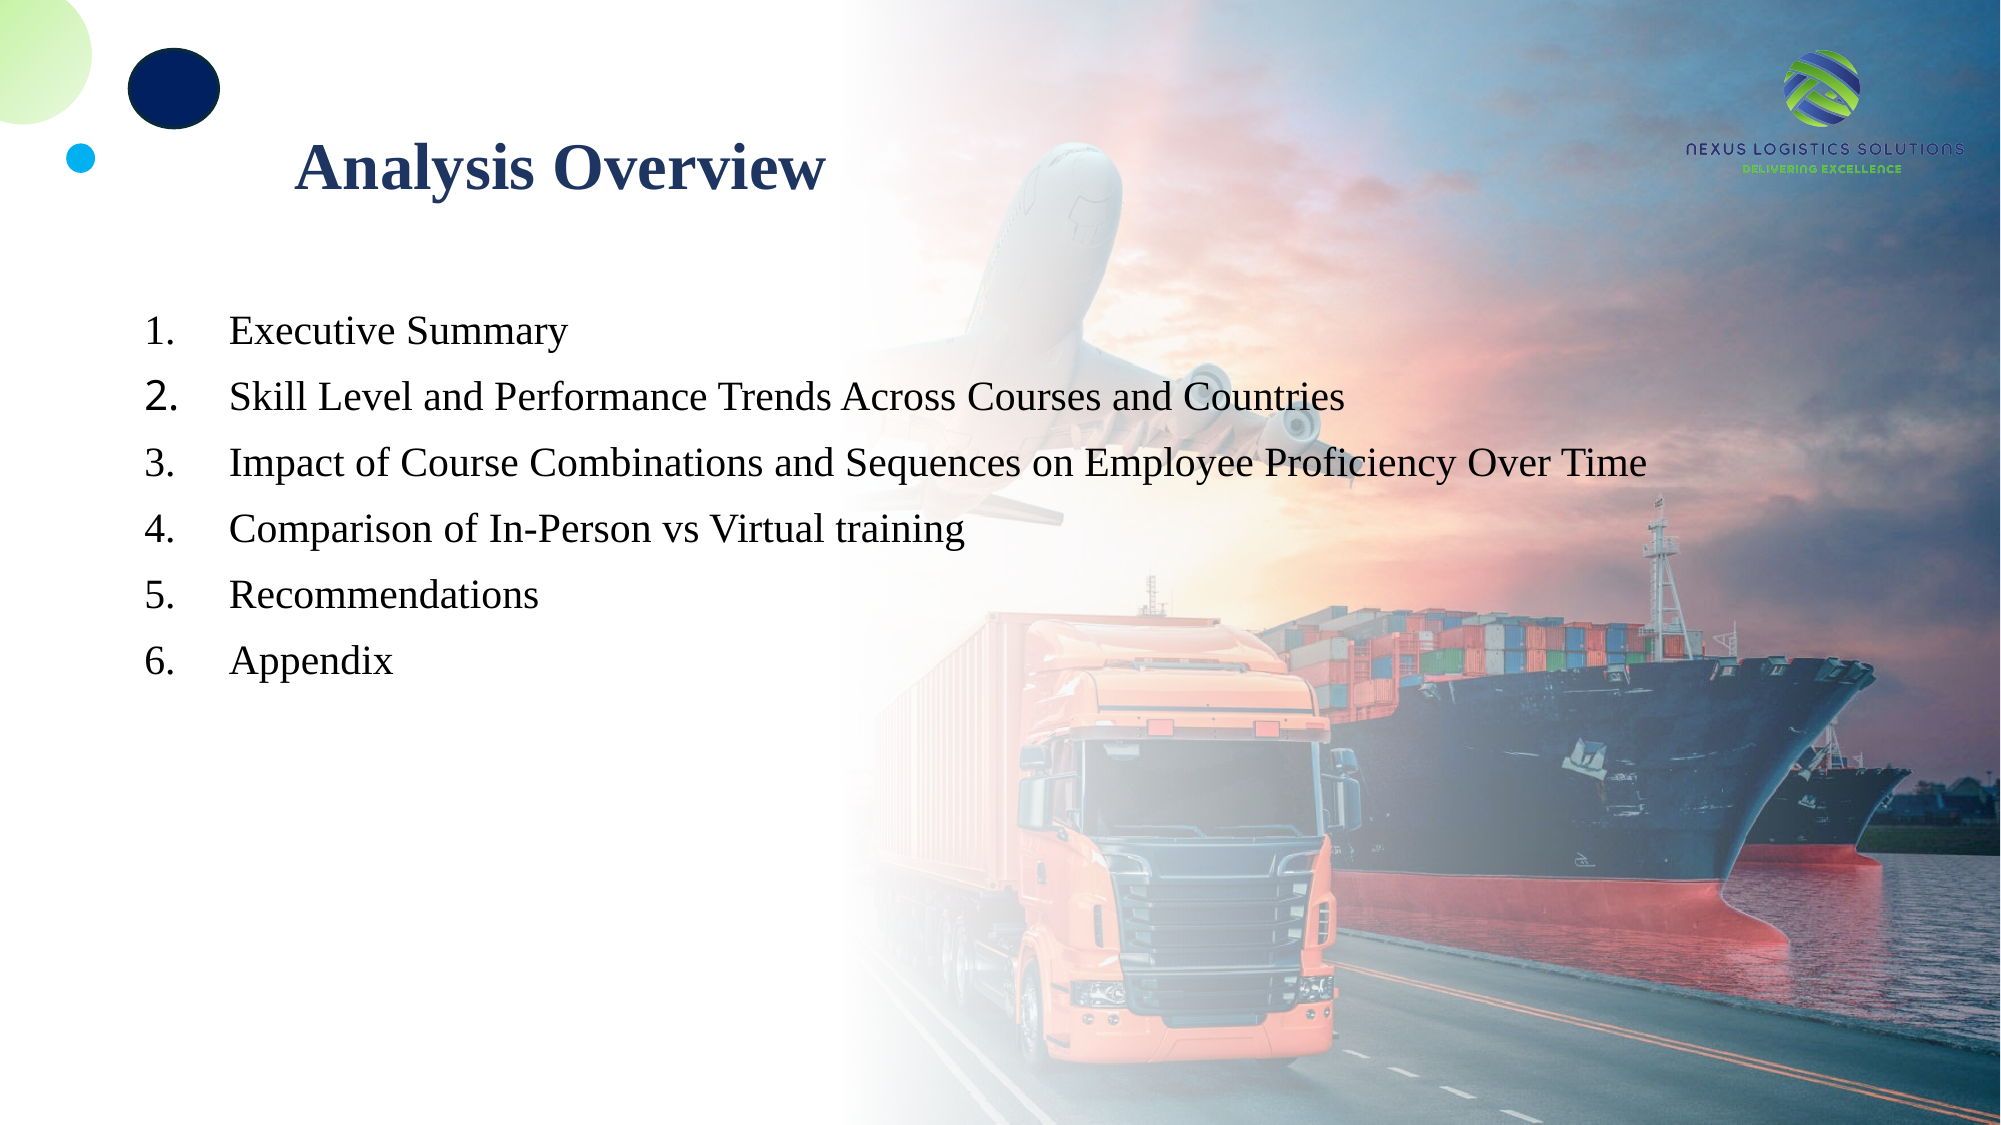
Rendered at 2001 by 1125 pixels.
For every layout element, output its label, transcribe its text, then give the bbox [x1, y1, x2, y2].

title Analysis Overview [279, 94, 1671, 242]
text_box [0, 0, 219, 172]
picture [1671, 0, 1980, 267]
text_box [0, 0, 1998, 1125]
list Executive Summary ⁠Skill Level and Performance Trends Across Courses and Countries Impact of Course Combinations and Sequences on Employee Proficiency Over Time Comparison of In-Person vs Virtual training Recommendations Appendix [129, 301, 1672, 876]
